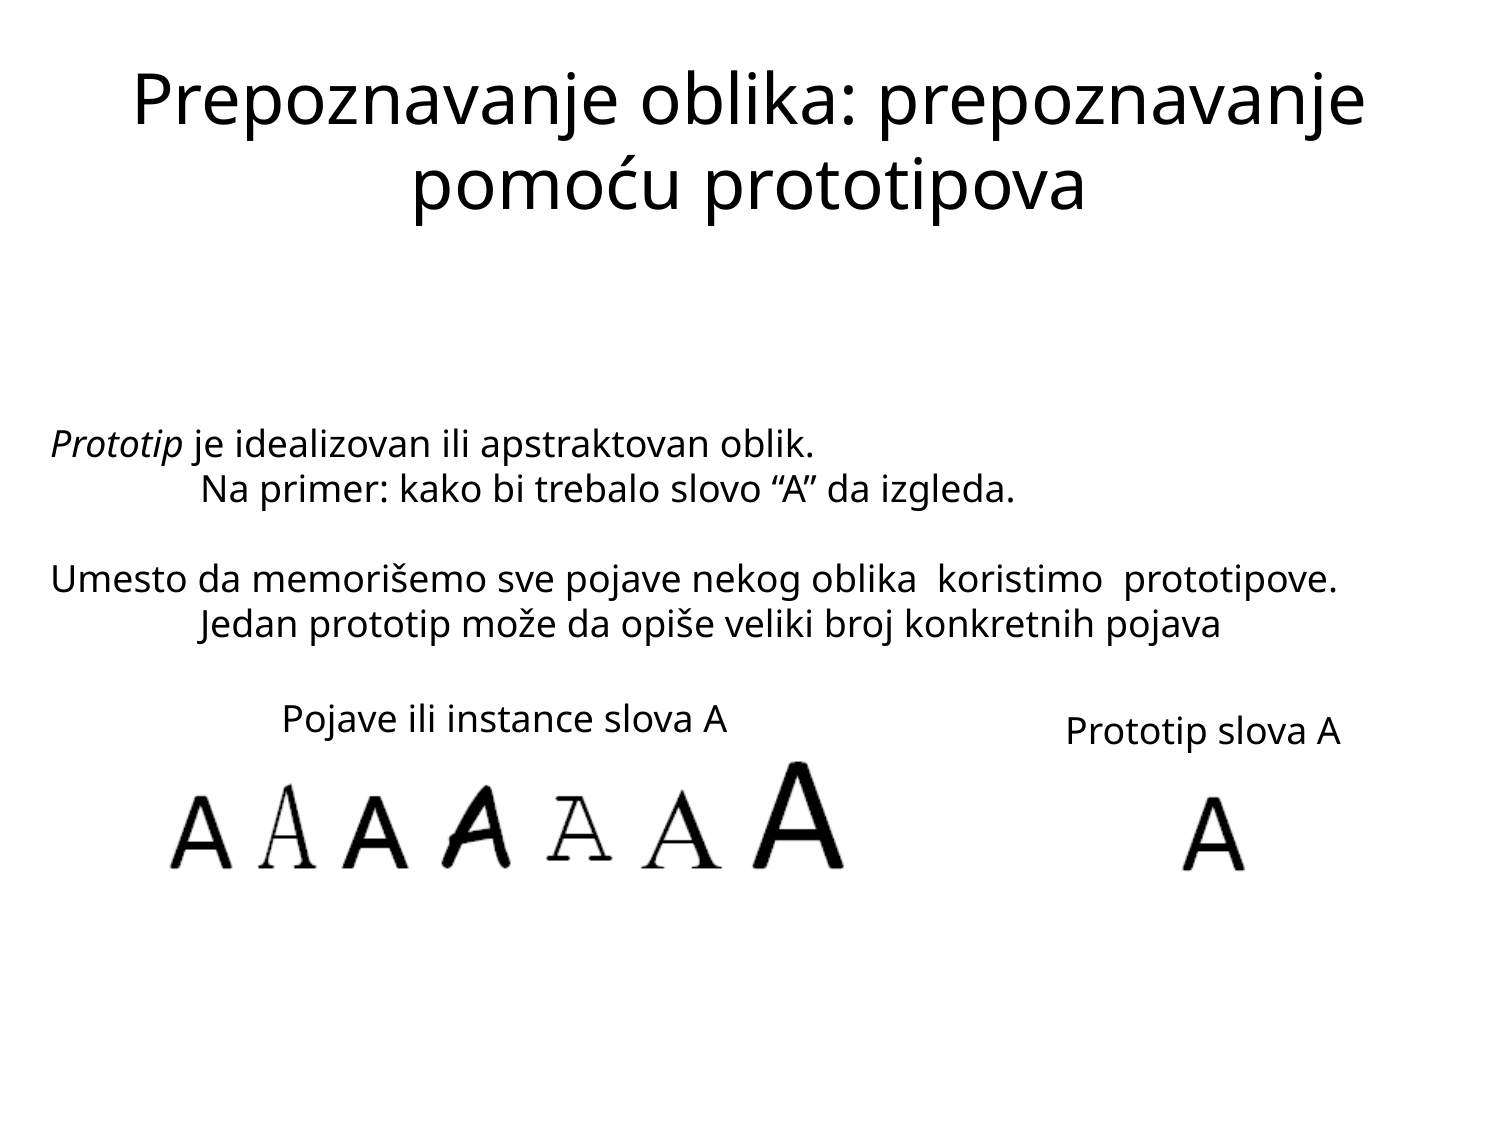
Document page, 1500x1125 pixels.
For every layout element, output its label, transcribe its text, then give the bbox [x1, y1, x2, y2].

text_box Prototip je idealizovan ili apstraktovan oblik. Na primer: kako bi trebalo slovo “A” da izgleda. Umesto da memorišemo sve pojave nekog oblika koristimo prototipove. Jedan prototip može da opiše veliki broj konkretnih pojava [35, 412, 1355, 653]
text_box Prototip slova A [1050, 699, 1357, 760]
title Prepoznavanje oblika: prepoznavanje pomoću prototipova [75, 45, 1425, 233]
picture [62, 674, 948, 977]
picture [1150, 774, 1257, 888]
